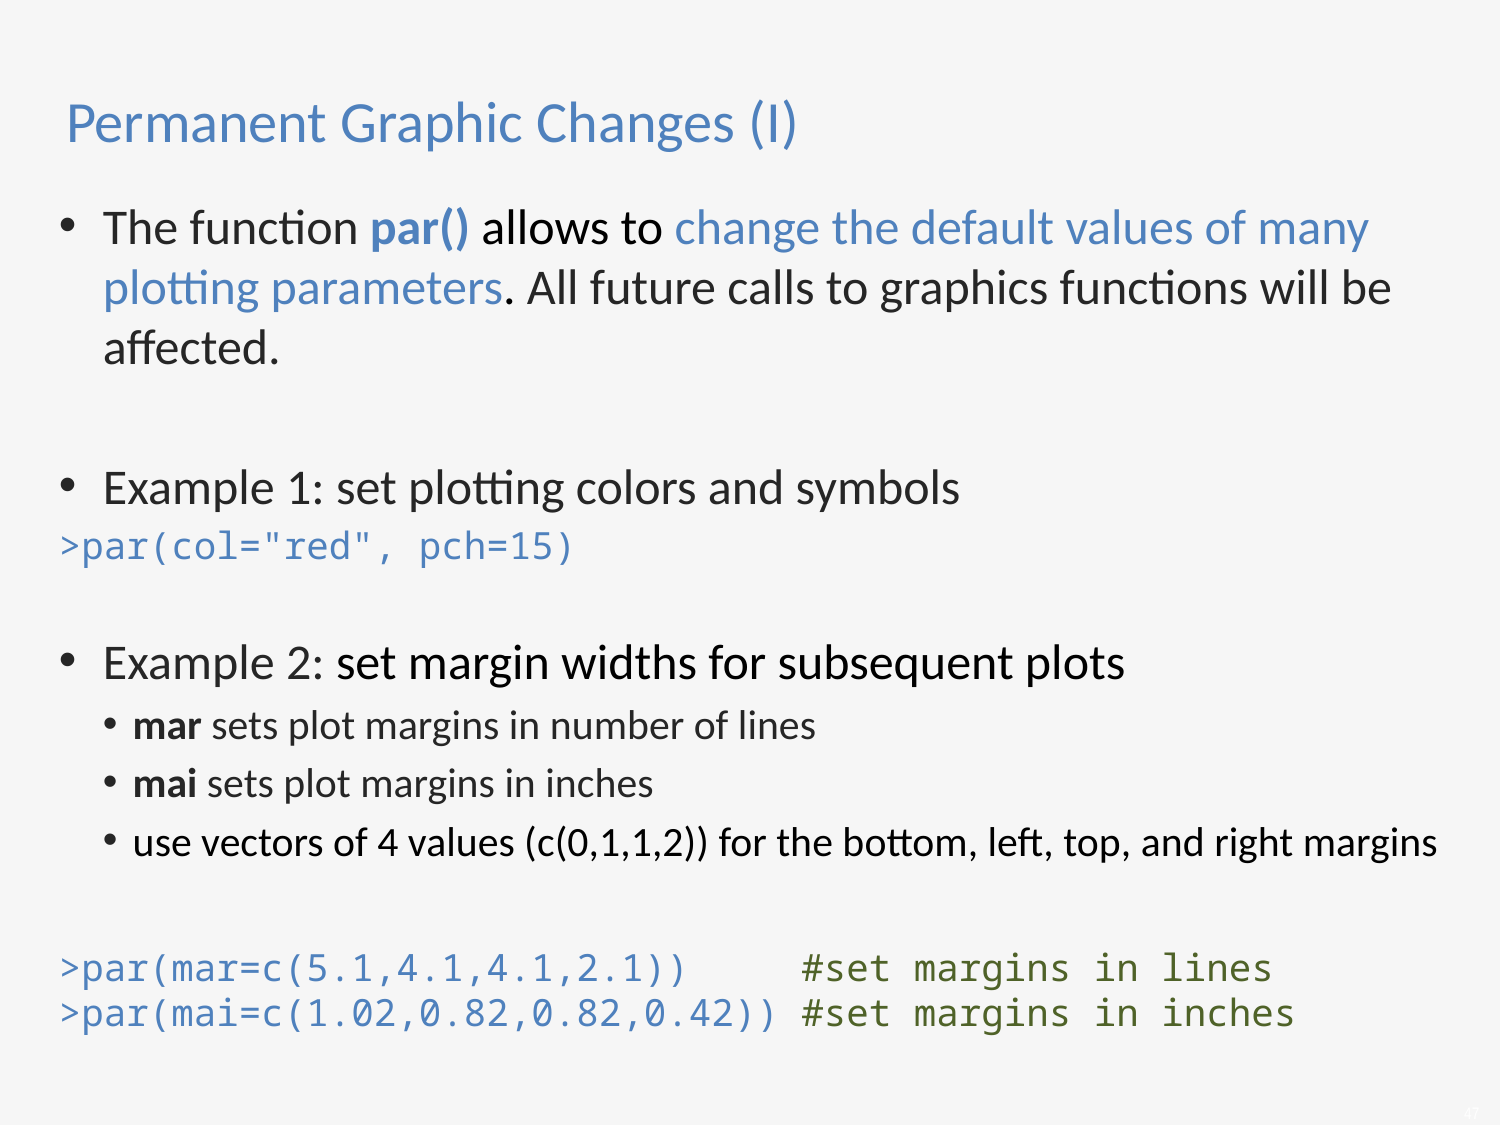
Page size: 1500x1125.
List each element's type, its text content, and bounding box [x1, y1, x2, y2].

list The function par() allows to change the default values of many plotting parameters. All future calls to graphics functions will be affected. Example 1: set plotting colors and symbols >par(col="red", pch=15) Example 2: set margin widths for subsequent plots mar sets plot margins in number of lines mai sets plot margins in inches use vectors of 4 values (c(0,1,1,2)) for the bottom, left, top, and right margins >par(mar=c(5.1,4.1,4.1,2.1)) #set margins in lines >par(mai=c(1.02,0.82,0.82,0.42)) #set margins in inches [59, 195, 1453, 1079]
title Permanent Graphic Changes (I) [42, 91, 1332, 156]
